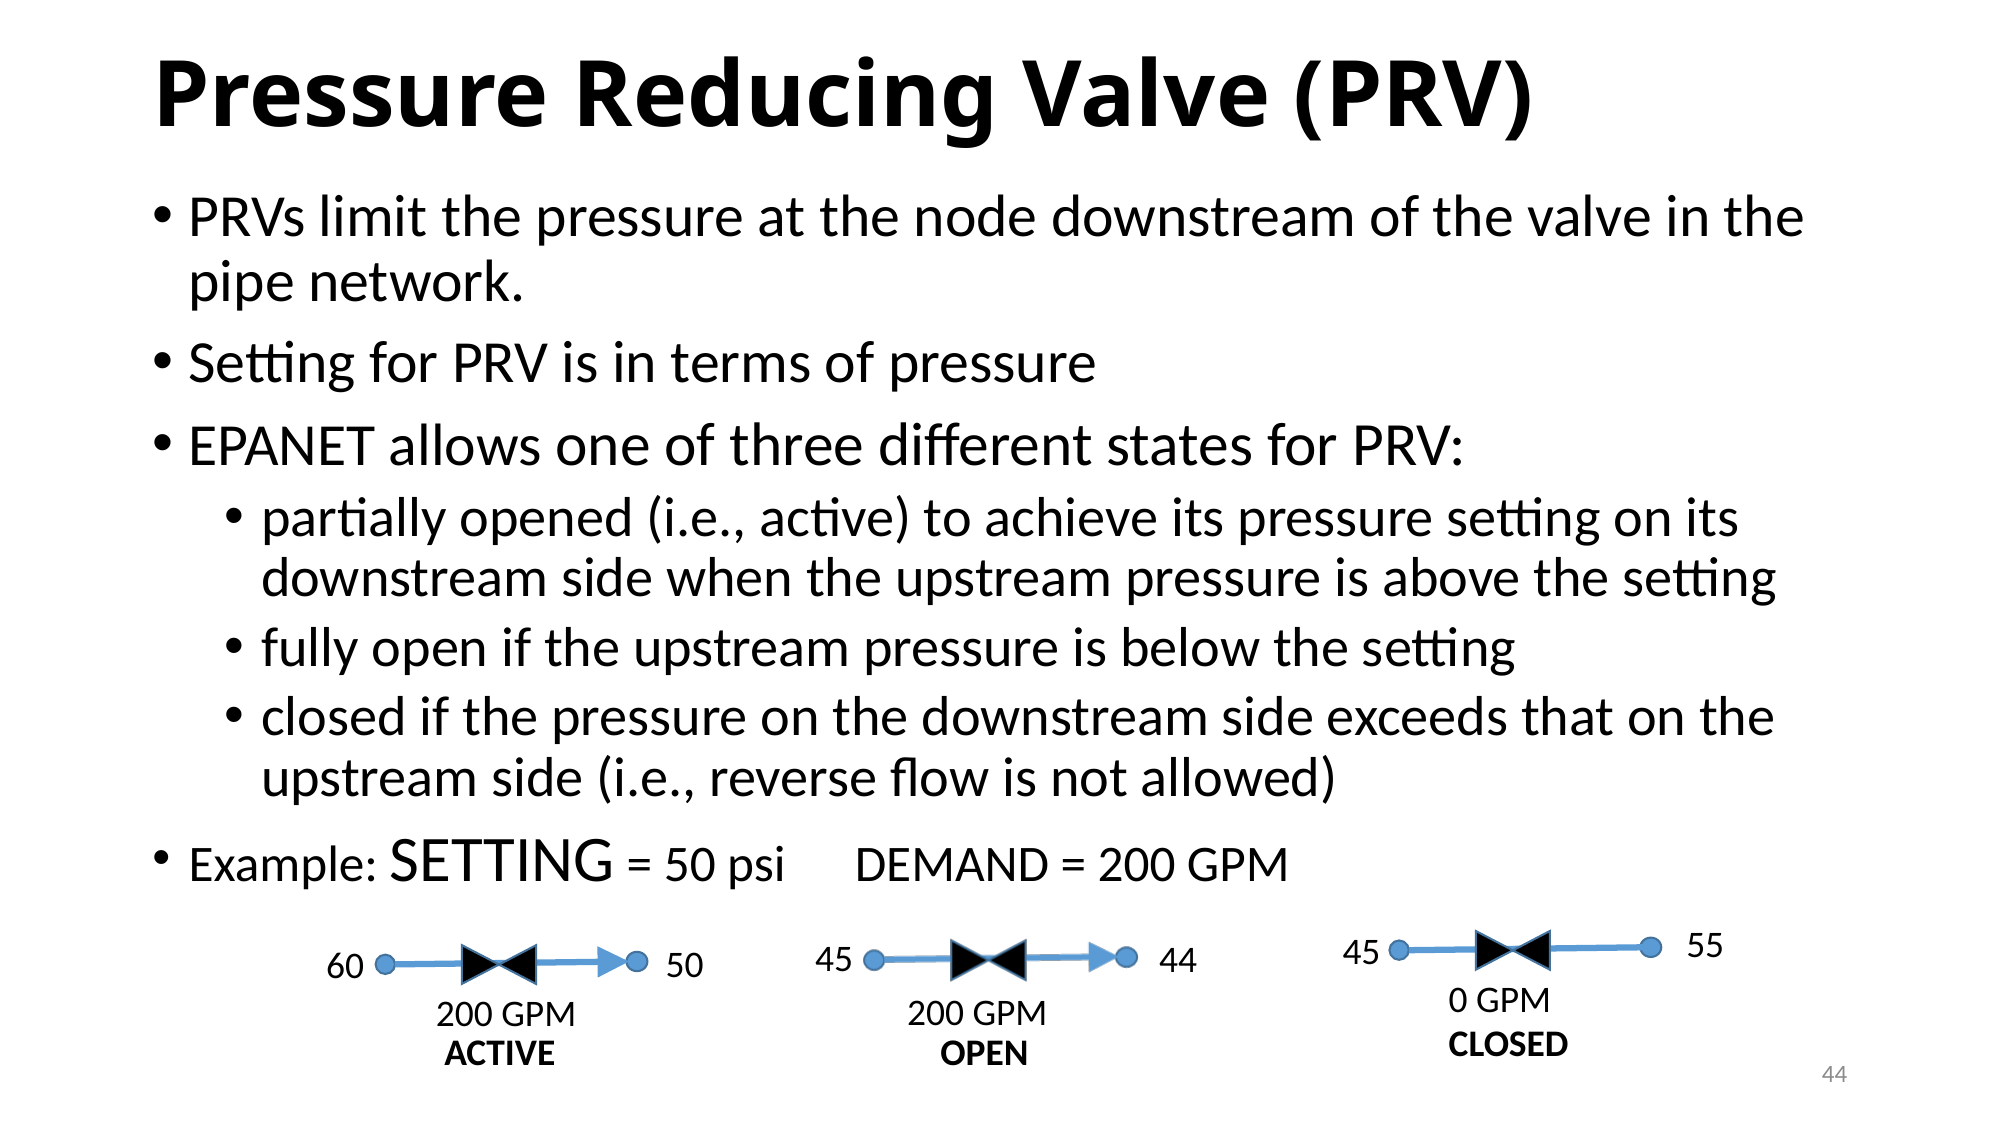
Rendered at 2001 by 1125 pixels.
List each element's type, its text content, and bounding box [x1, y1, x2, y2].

text_box 44 [1150, 927, 1213, 988]
text_box OPEN [925, 1041, 1044, 1081]
text_box 55 [1671, 912, 1740, 972]
text_box 50 [650, 932, 719, 993]
text_box 45 [1327, 919, 1396, 980]
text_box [375, 945, 648, 984]
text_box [1389, 930, 1662, 970]
title Pressure Reducing Valve (PRV) [137, 59, 1863, 177]
text_box ACTIVE [429, 1042, 571, 1081]
text_box 45 [800, 926, 863, 987]
picture [863, 925, 1150, 988]
text_box 0 GPM [1433, 970, 1567, 1028]
slide_number 44 [1412, 1042, 1863, 1103]
text_box CLOSED [1433, 1011, 1584, 1042]
text_box 60 [311, 934, 379, 994]
list PRVs limit the pressure at the node downstream of the valve in the pipe network. Setting for PRV is in terms of pressure EPANET allows one of three different states for PRV: partially opened (i.e., active) to achieve its pressure setting on its downstream side when the upstream pressure is above the setting fully open if the upstream pressure is below the setting closed if the pressure on the downstream side exceeds that on the upstream side (i.e., reverse flow is not allowed) Example: SETTING = 50 psi DEMAND = 200 GPM [137, 177, 1863, 913]
text_box 200 GPM [892, 988, 1063, 1041]
text_box 200 GPM [421, 984, 592, 1042]
